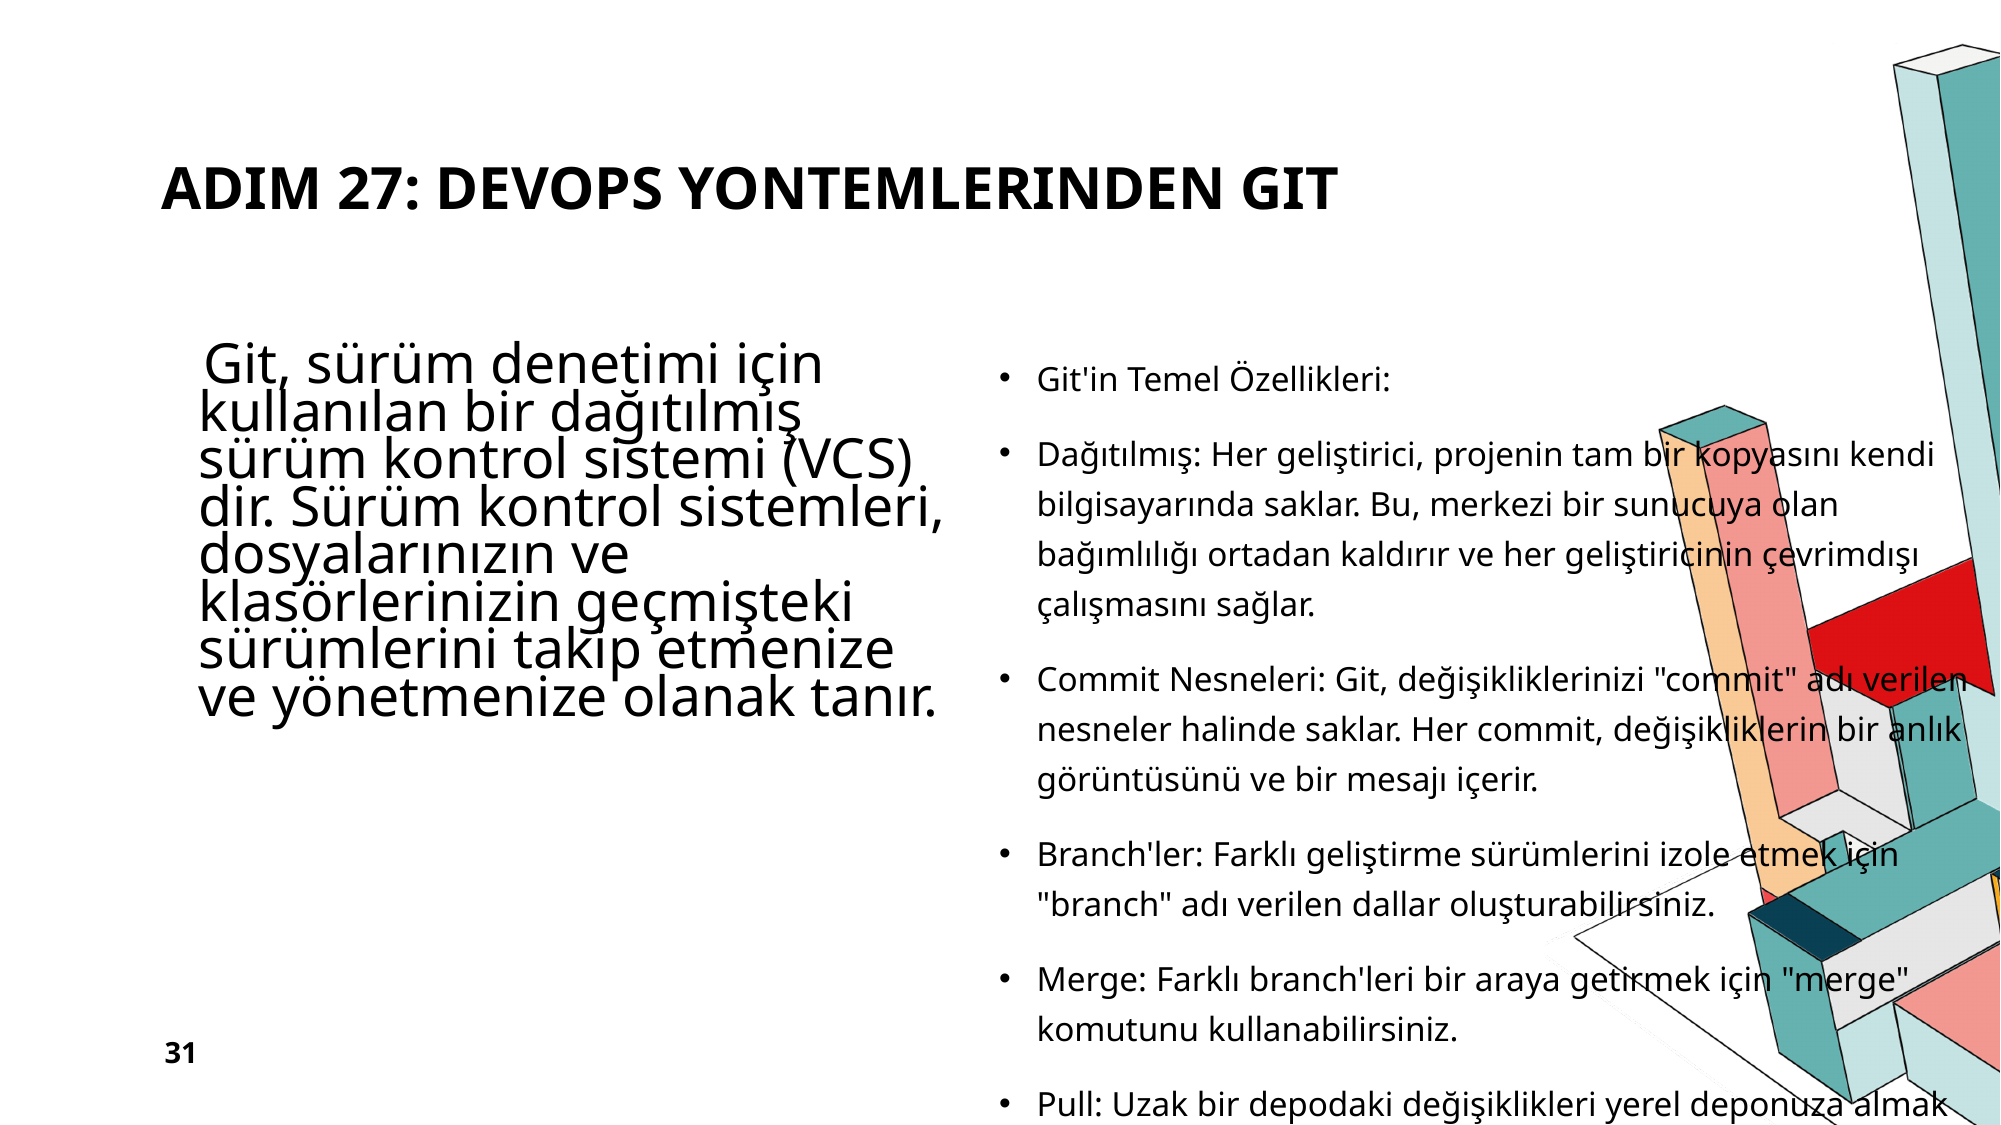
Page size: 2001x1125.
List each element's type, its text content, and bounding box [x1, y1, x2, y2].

picture [1544, 946, 2000, 1125]
picture [1544, 43, 2000, 340]
slide_number 31 [149, 1024, 588, 1085]
list Git, sürüm denetimi için kullanılan bir dağıtılmış sürüm kontrol sistemi (VCS) dir. Sürüm kontrol sistemleri, dosyalarınızın ve klasörlerinizin geçmişteki sürümlerini takip etmenize ve yönetmenize olanak tanır. [145, 339, 974, 913]
title Adım 27: devops yontemlerınden gıt [146, 11, 1508, 230]
list Git'in Temel Özellikleri: Dağıtılmış: Her geliştirici, projenin tam bir kopyasını kendi bilgisayarında saklar. Bu, merkezi bir sunucuya olan bağımlılığı ortadan kaldırır ve her geliştiricinin çevrimdışı çalışmasını sağlar. Commit Nesneleri: Git, değişikliklerinizi "commit" adı verilen nesneler halinde saklar. Her commit, değişikliklerin bir anlık görüntüsünü ve bir mesajı içerir. Branch'ler: Farklı geliştirme sürümlerini izole etmek için "branch" adı verilen dallar oluşturabilirsiniz. Merge: Farklı branch'leri bir araya getirmek için "merge" komutunu kullanabilirsiniz. Pull: Uzak bir depodaki değişiklikleri yerel deponuza almak için "pull" komutunu kullanabilirsiniz. Push: Yerel deponuzdaki değişiklikleri uzak bir depoya göndermek için "push" komutunu kullanabilirsiniz. [984, 340, 2000, 946]
